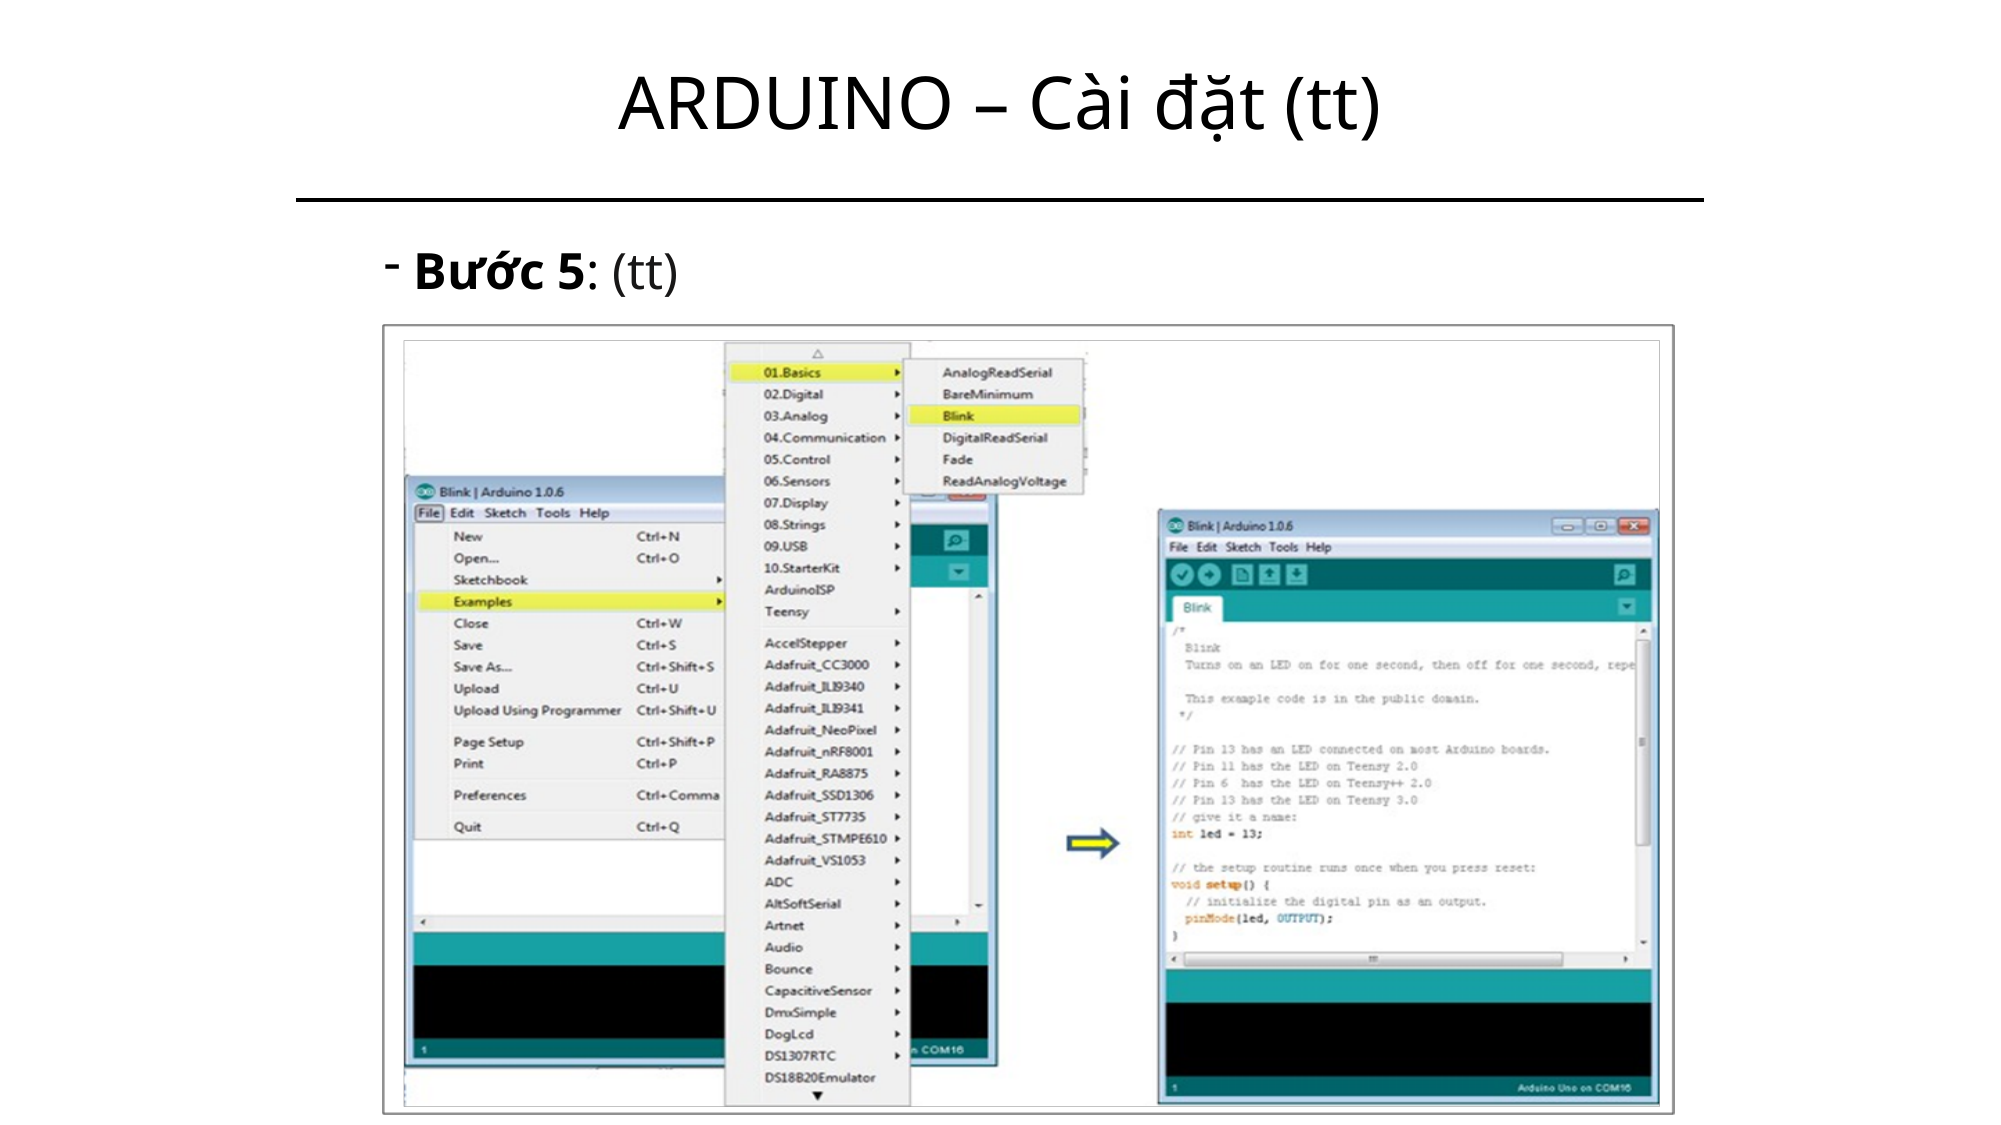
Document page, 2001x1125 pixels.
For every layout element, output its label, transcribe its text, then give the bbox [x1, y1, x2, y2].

picture [382, 324, 1675, 1115]
title ARDUINO – Cài đặt (tt) [249, 37, 1750, 175]
text_box Bước 5: (tt) [351, 232, 1706, 307]
